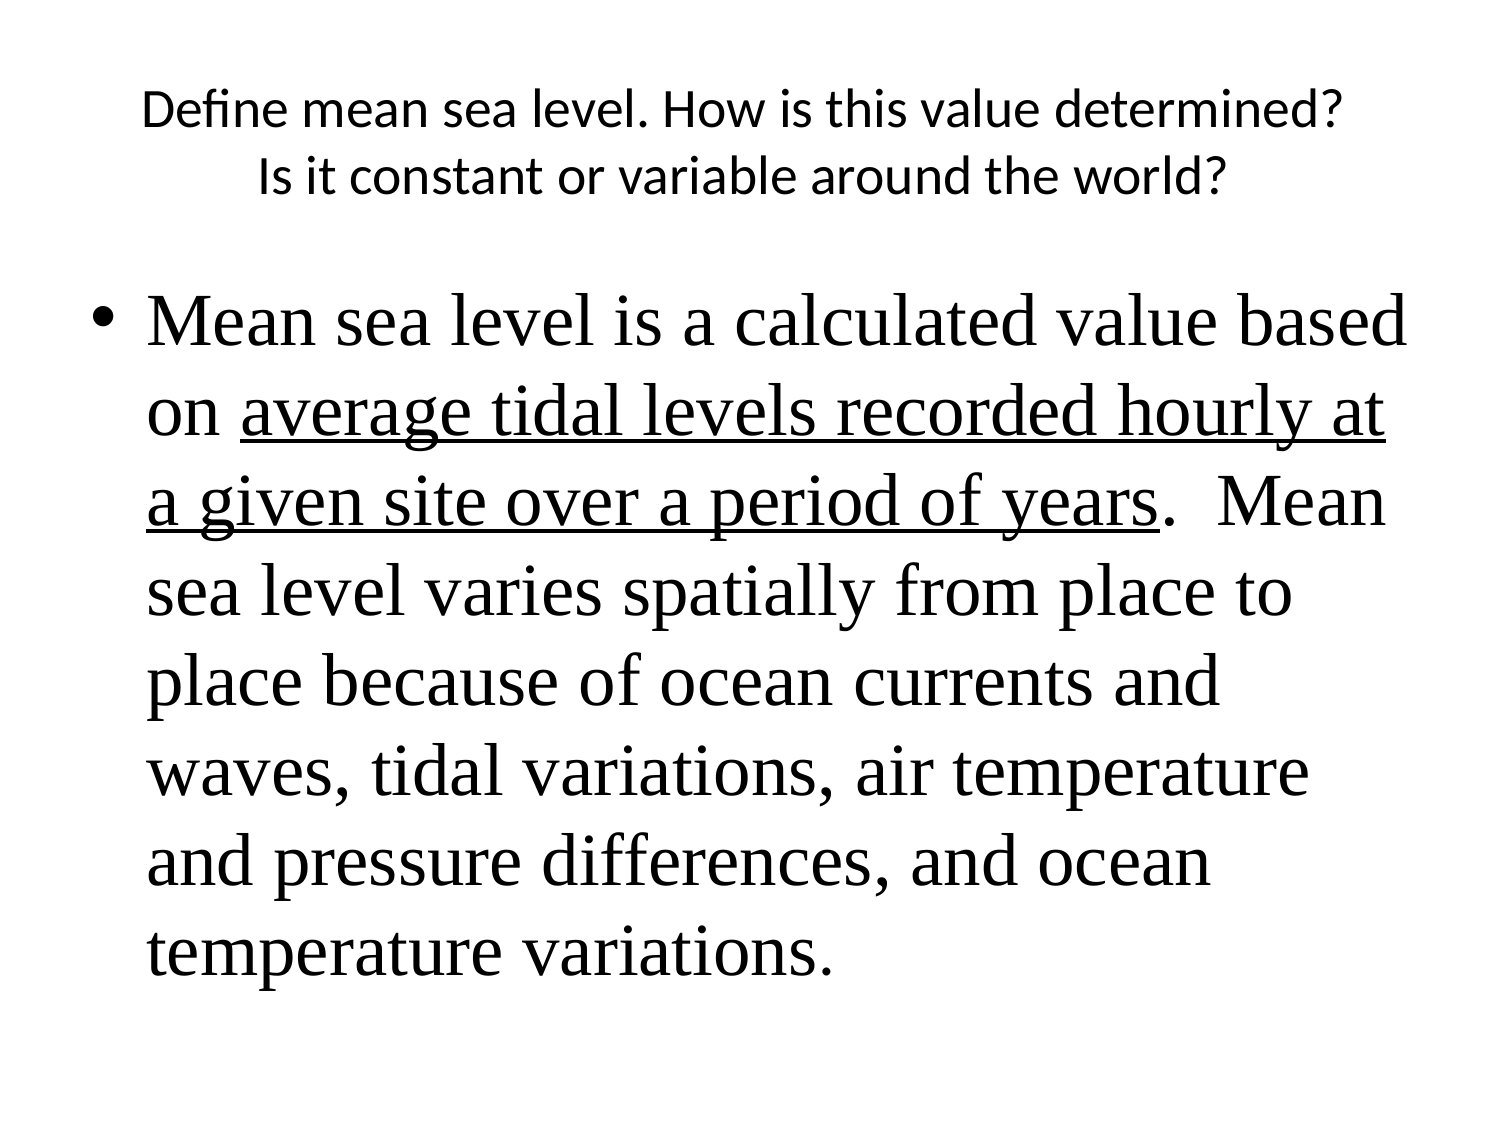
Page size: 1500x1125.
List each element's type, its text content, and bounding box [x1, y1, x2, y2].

list Mean sea level is a calculated value based on average tidal levels recorded hourly at a given site over a period of years. Mean sea level varies spatially from place to place because of ocean currents and waves, tidal variations, air temperature and pressure differences, and ocean temperature variations. [75, 262, 1425, 1005]
title Define mean sea level. How is this value determined? Is it constant or variable around the world? [75, 45, 1425, 233]
